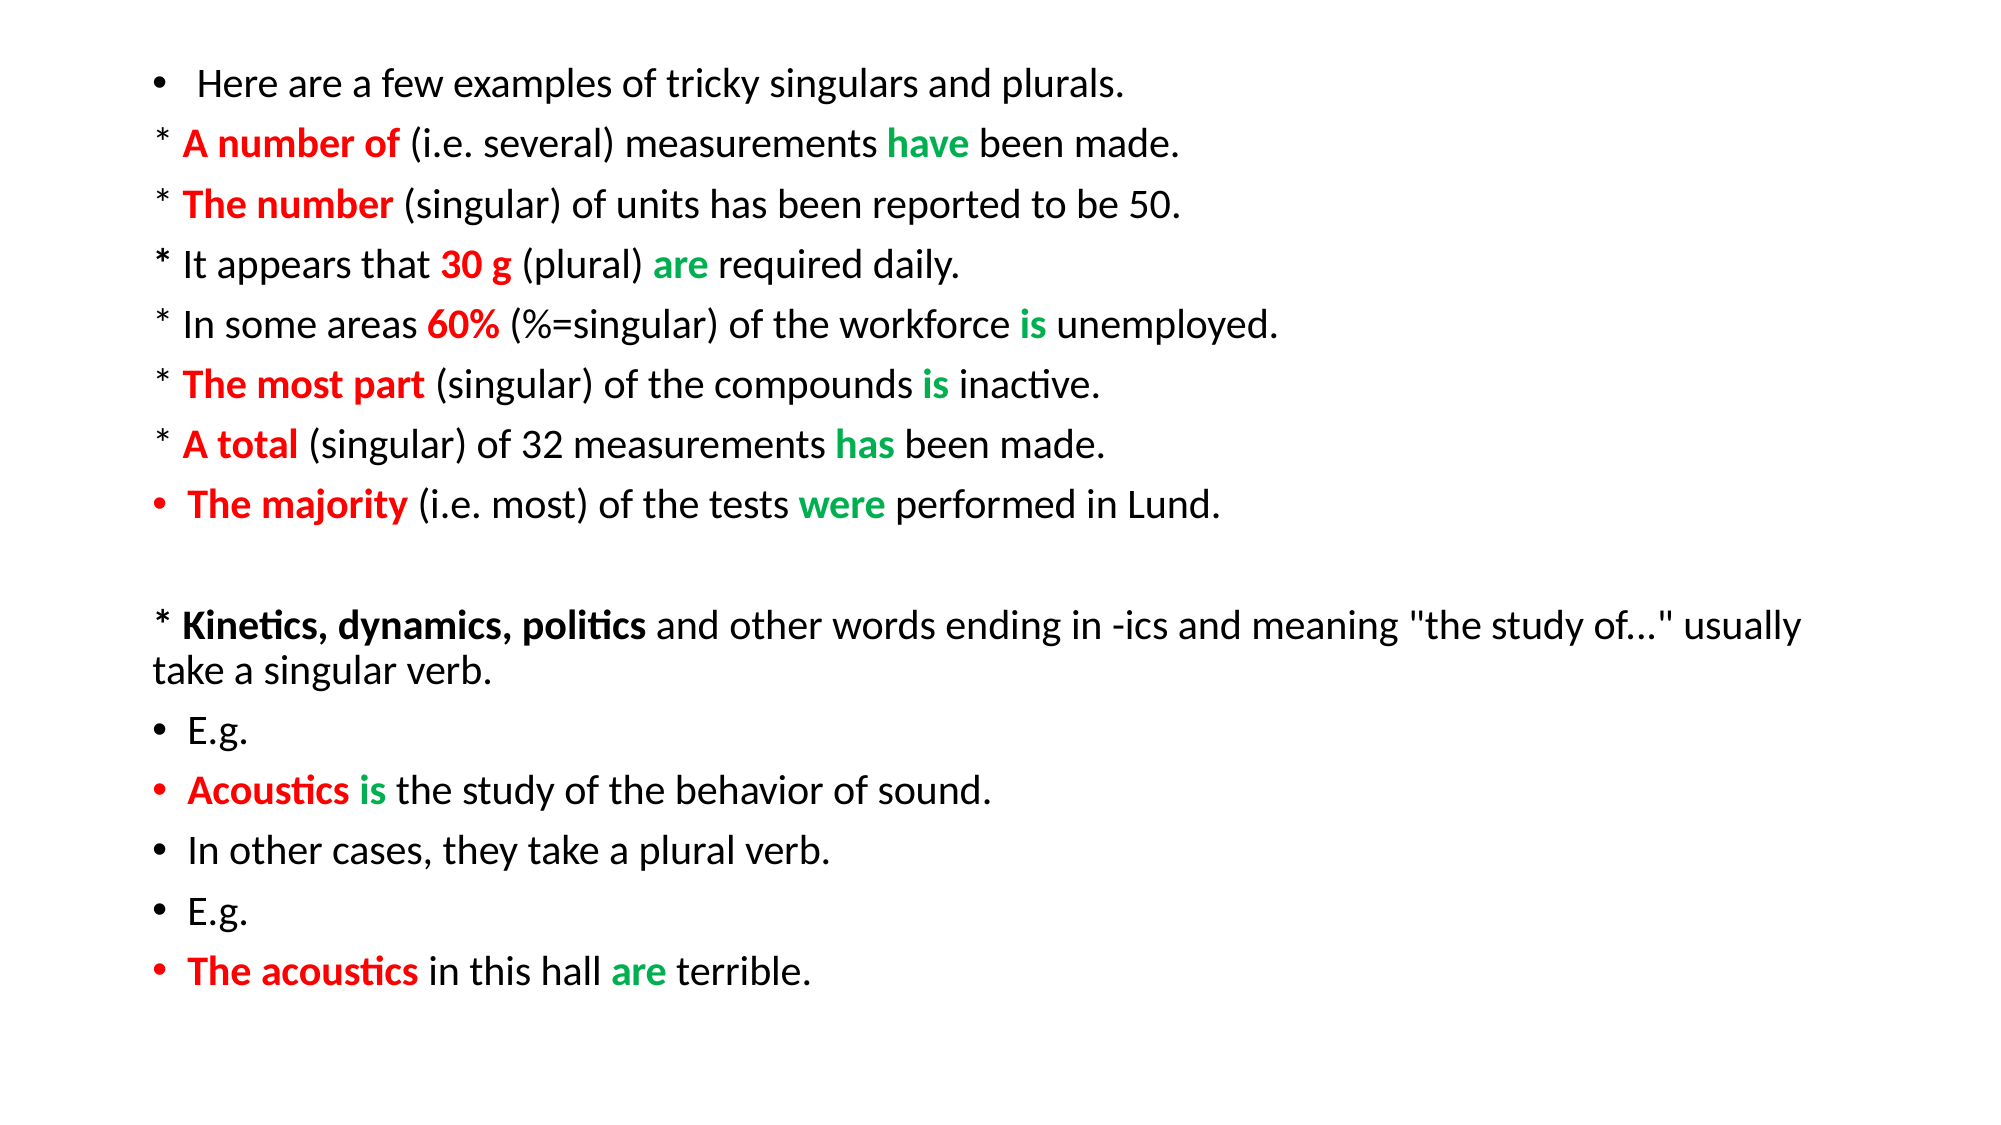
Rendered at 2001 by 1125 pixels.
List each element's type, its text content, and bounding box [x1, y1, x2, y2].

list Here are a few examples of tricky singulars and plurals. * A number of (i.e. several) measurements have been made. * The number (singular) of units has been reported to be 50. * It appears that 30 g (plural) are required daily. * In some areas 60% (%=singular) of the workforce is unemployed. * The most part (singular) of the compounds is inactive. * A total (singular) of 32 measurements has been made. The majority (i.e. most) of the tests were performed in Lund. * Kinetics, dynamics, politics and other words ending in -ics and meaning "the study of..." usually take a singular verb. E.g. Acoustics is the study of the behavior of sound. In other cases, they take a plural verb. E.g. The acoustics in this hall are terrible. [137, 54, 1863, 1014]
